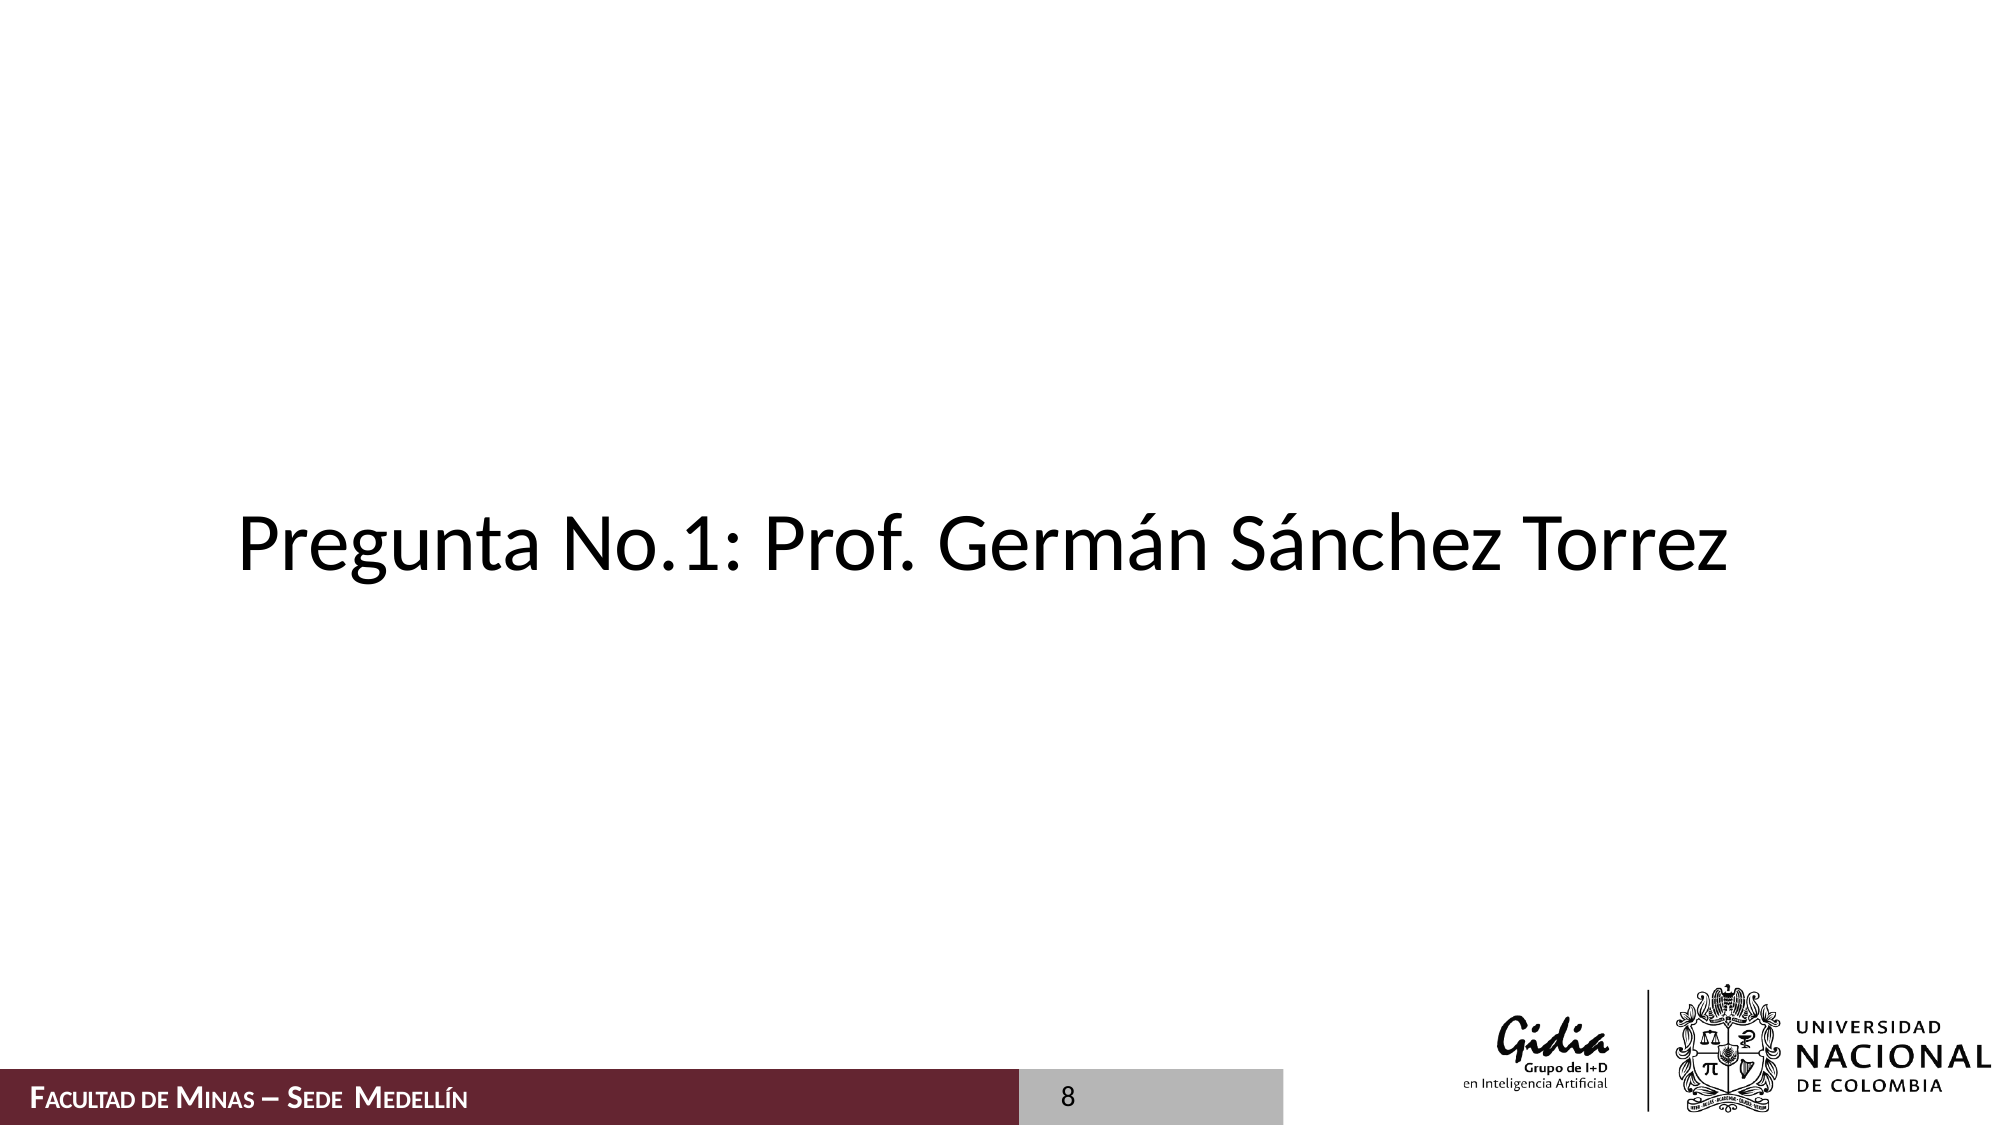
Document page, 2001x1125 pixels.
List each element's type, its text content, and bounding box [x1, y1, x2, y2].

slide_number 8 [1054, 1082, 1097, 1116]
picture [1463, 983, 1992, 1113]
title Pregunta No.1: Prof. Germán Sánchez Torrez [237, 487, 1863, 588]
